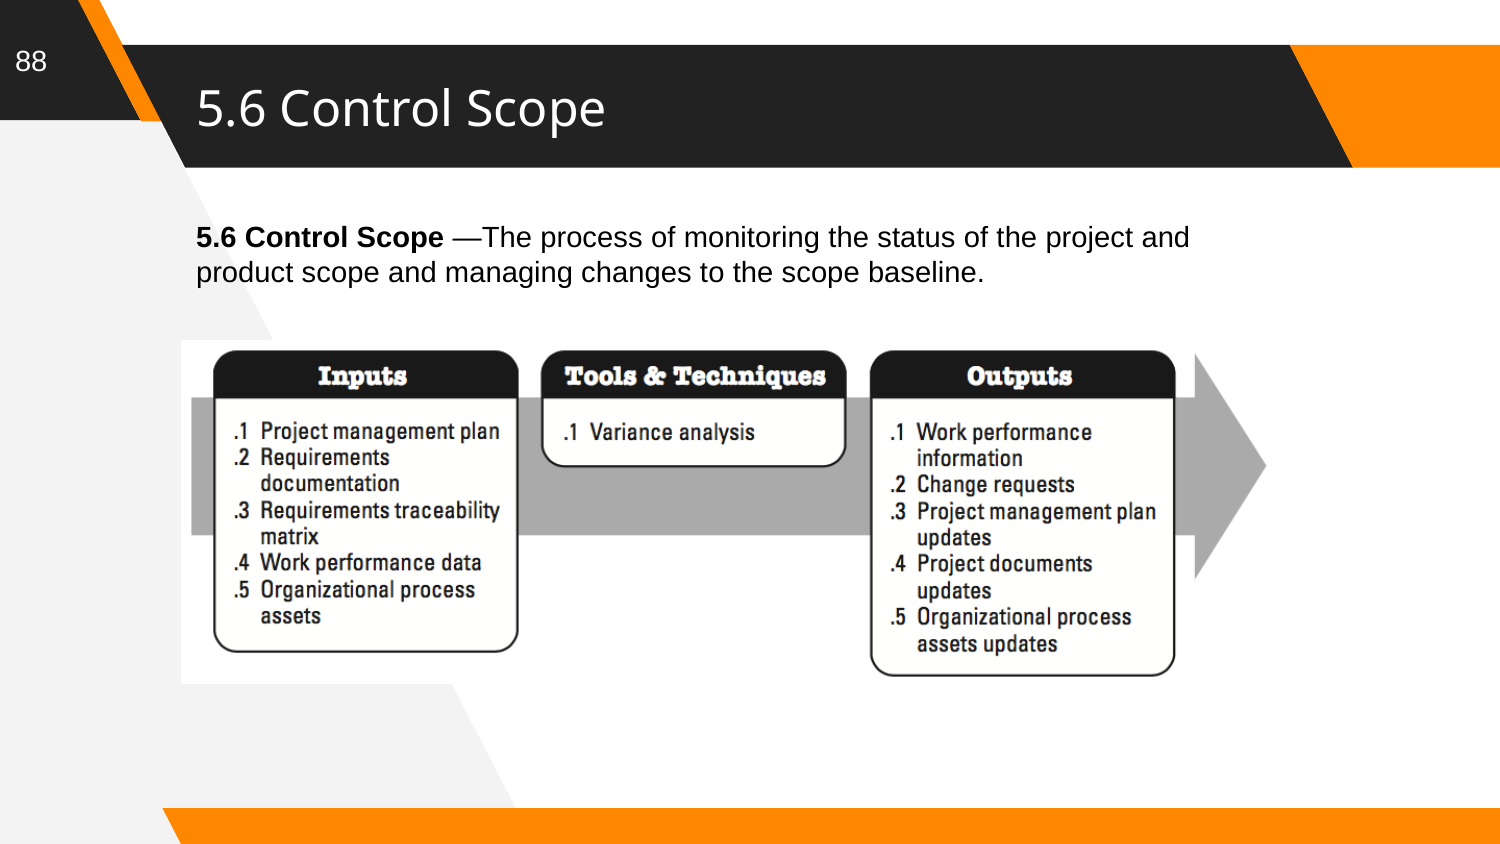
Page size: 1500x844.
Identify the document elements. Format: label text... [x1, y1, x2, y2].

picture [180, 339, 1274, 685]
slide_number 88 [0, 0, 98, 121]
title 5.6 Control Scope [181, 45, 1285, 169]
text_box 5.6 Control Scope —The process of monitoring the status of the project and product scope and managing changes to the scope baseline. [181, 211, 1285, 296]
